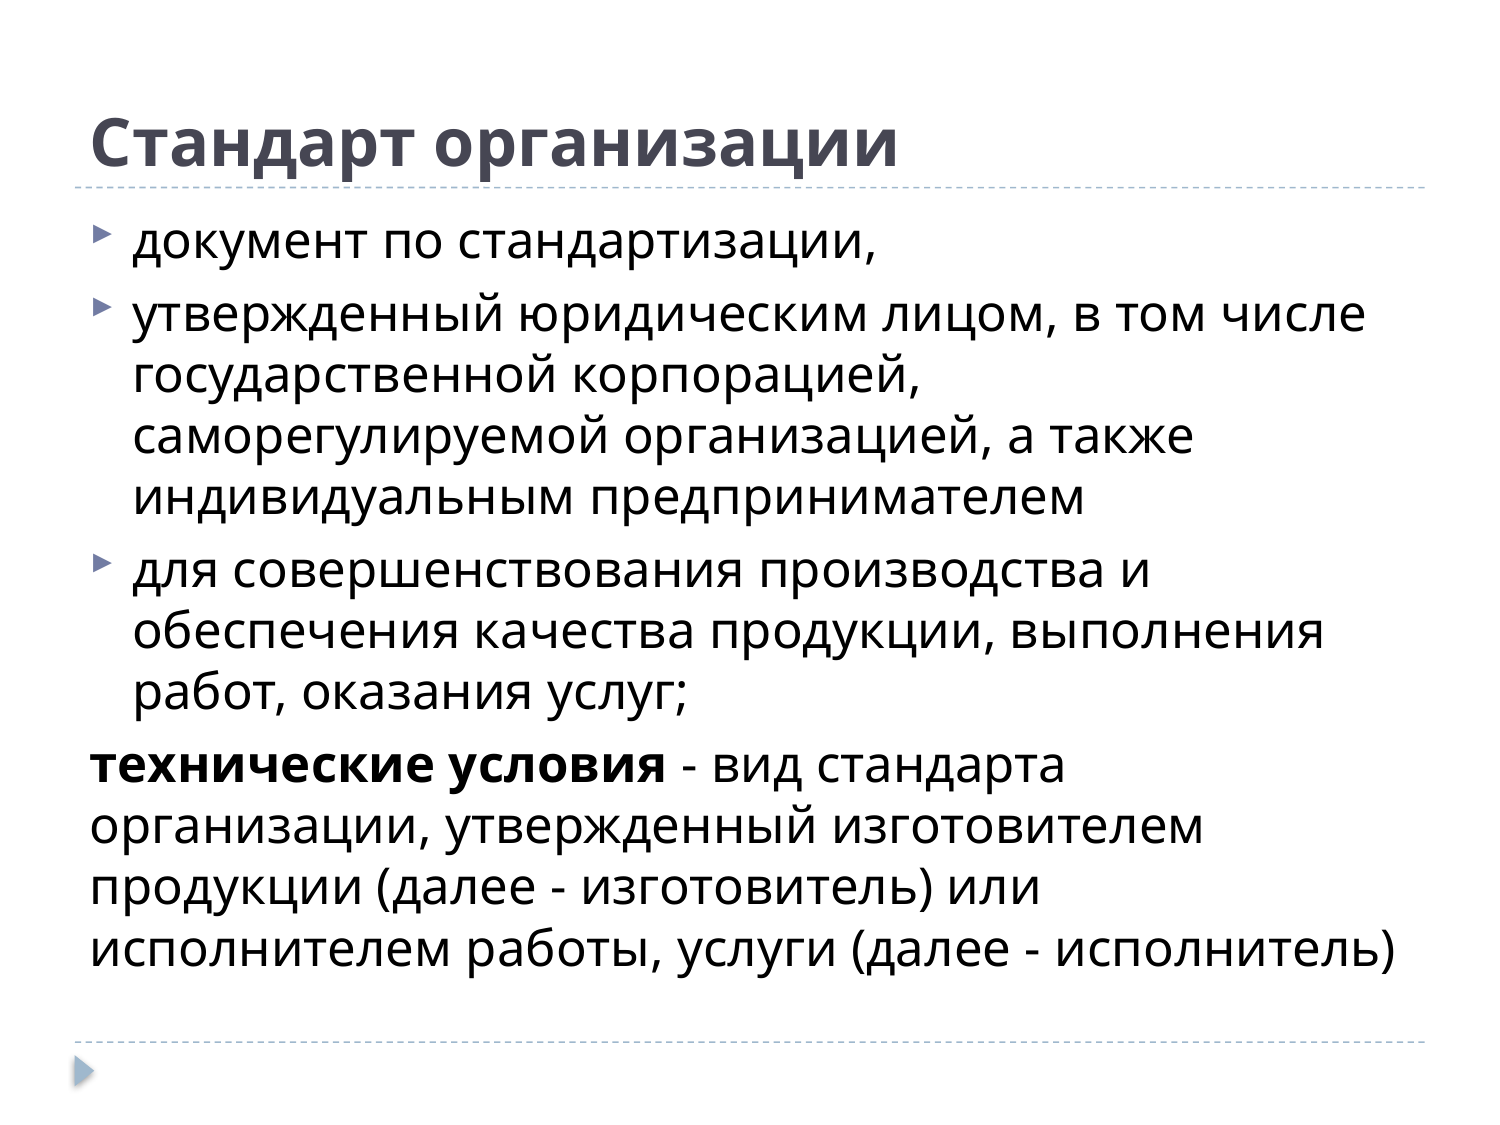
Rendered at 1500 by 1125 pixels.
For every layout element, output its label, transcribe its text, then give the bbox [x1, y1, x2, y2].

list документ по стандартизации, утвержденный юридическим лицом, в том числе государственной корпорацией, саморегулируемой организацией, а также индивидуальным предпринимателем для совершенствования производства и обеспечения качества продукции, выполнения работ, оказания услуг; технические условия - вид стандарта организации, утвержденный изготовителем продукции (далее - изготовитель) или исполнителем работы, услуги (далее - исполнитель) [75, 200, 1425, 1010]
title Стандарт организации [75, 24, 1425, 188]
